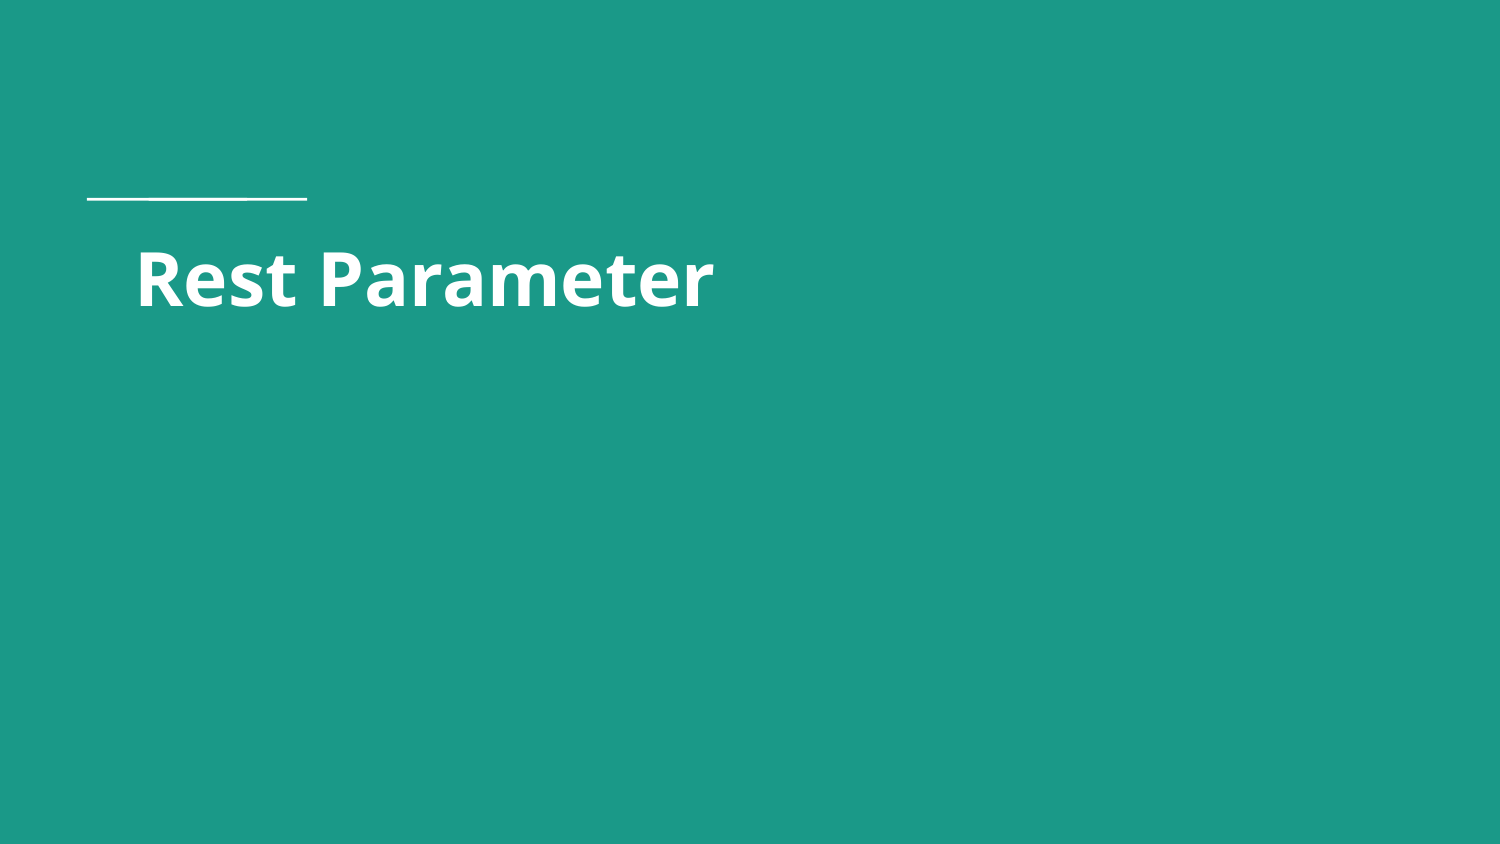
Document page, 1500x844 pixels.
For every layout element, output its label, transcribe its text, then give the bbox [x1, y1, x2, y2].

title Rest Parameter [119, 216, 1381, 466]
